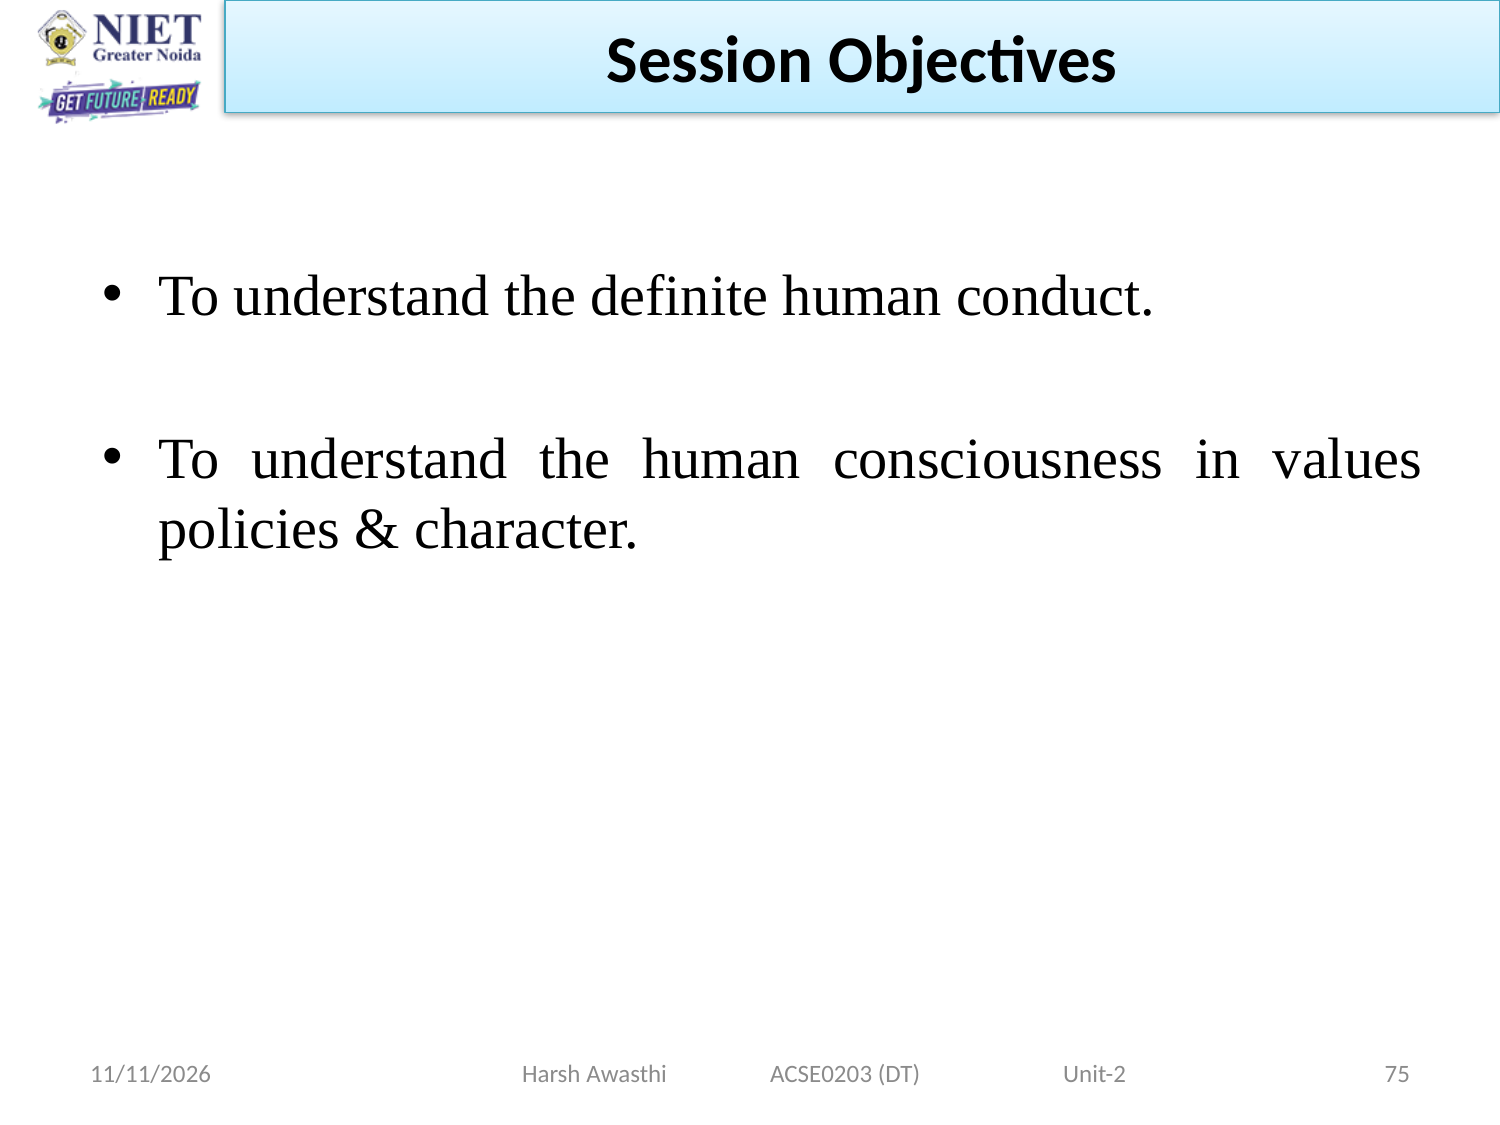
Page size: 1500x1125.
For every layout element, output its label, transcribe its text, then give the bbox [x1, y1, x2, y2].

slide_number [75, 1042, 412, 1103]
slide_number 75 [1074, 1042, 1425, 1103]
list To understand the definite human conduct. To understand the human consciousness in values policies & character. [87, 249, 1438, 650]
picture [0, 0, 238, 135]
text_box Session Objectives [238, 0, 1500, 113]
footer Harsh Awasthi ACSE0203 (DT) Unit-2 [412, 1042, 1074, 1103]
